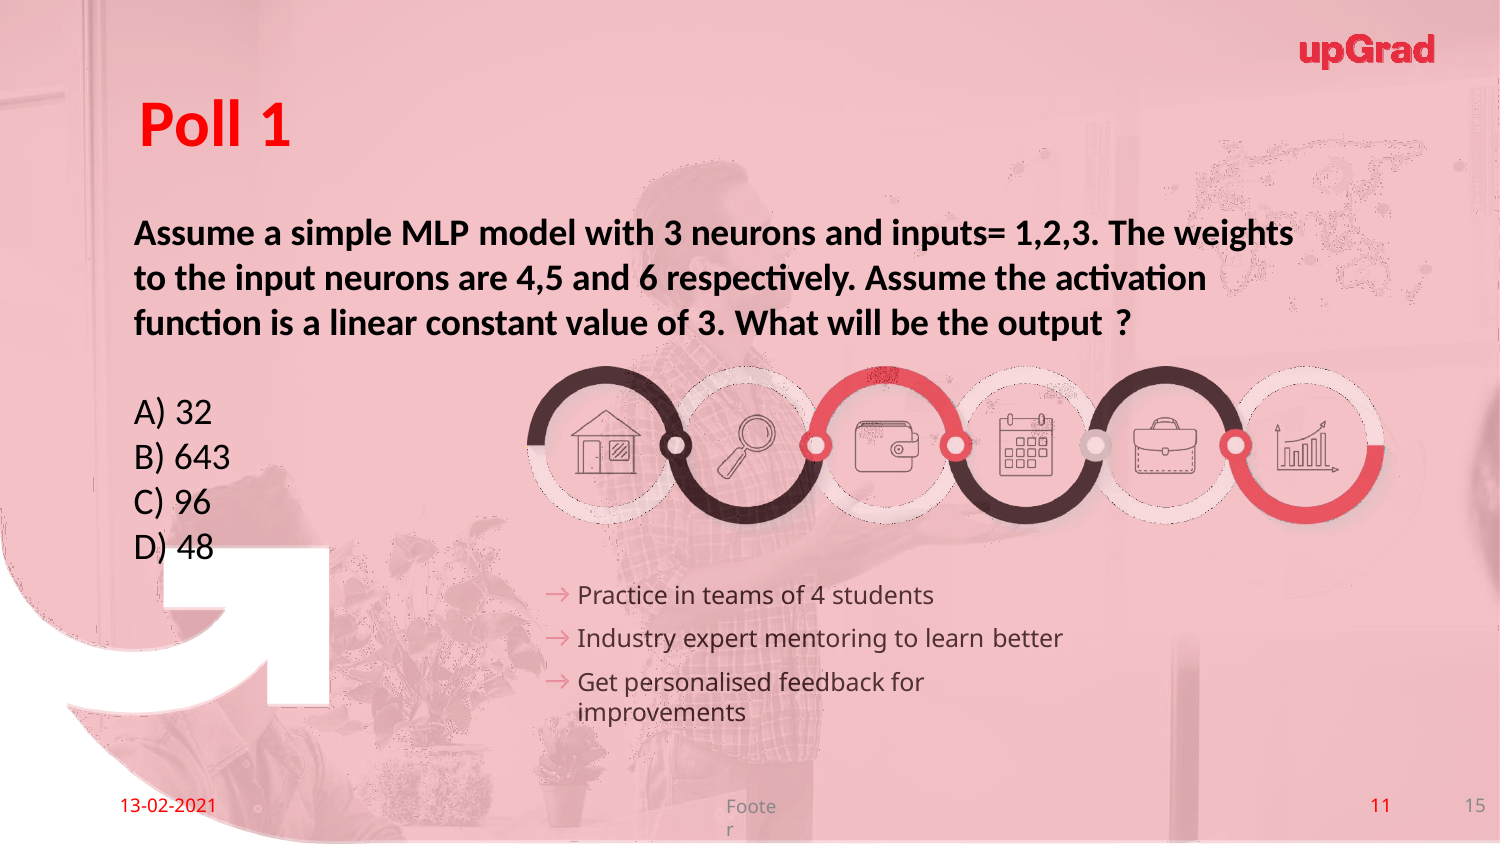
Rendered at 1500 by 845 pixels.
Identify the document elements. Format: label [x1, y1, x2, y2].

text_box [0, 0, 1500, 841]
